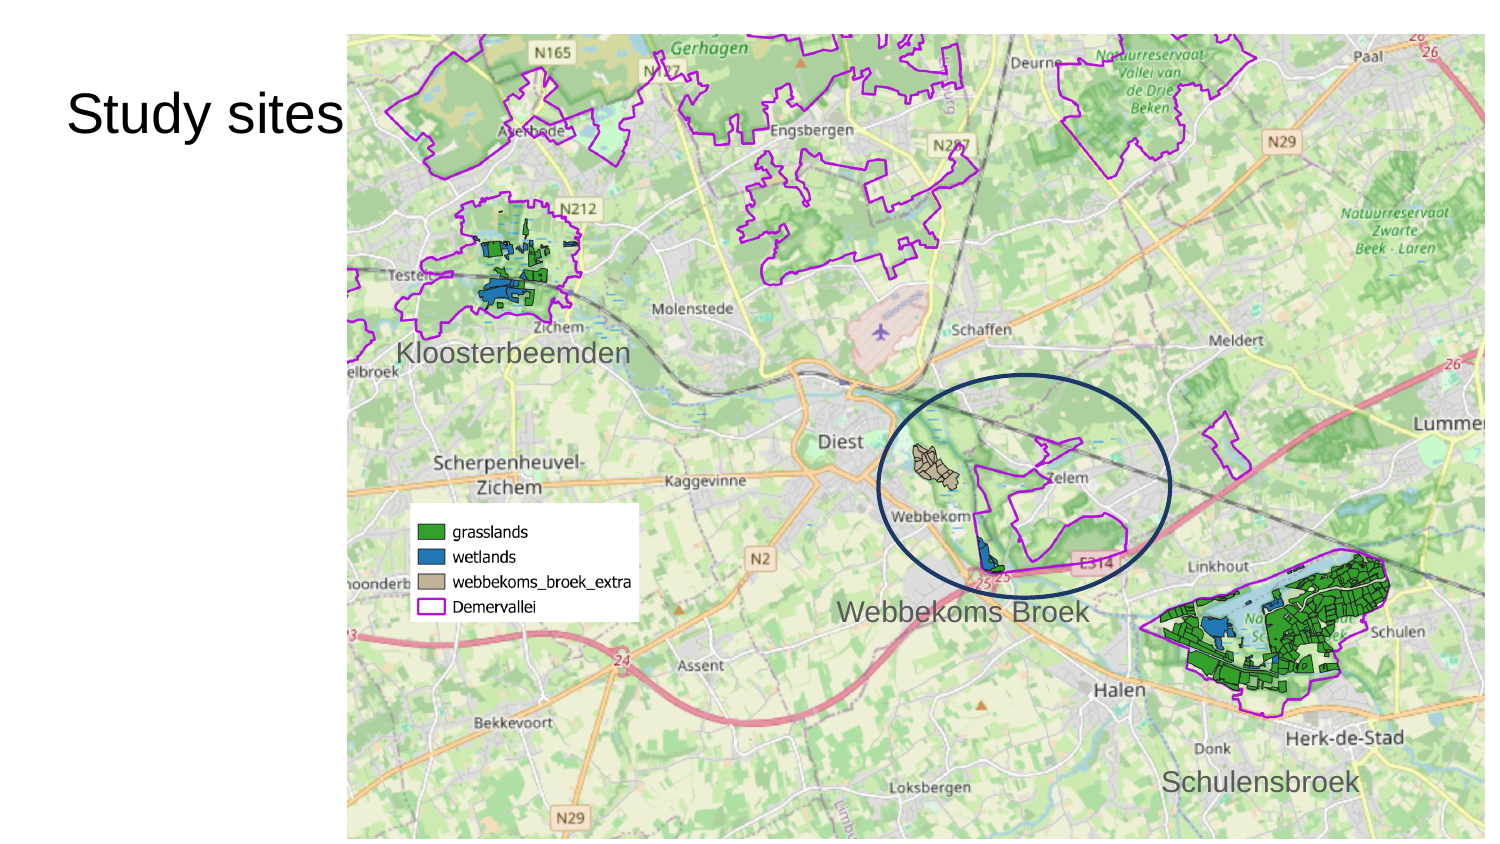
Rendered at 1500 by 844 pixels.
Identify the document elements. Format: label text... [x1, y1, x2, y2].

picture [346, 34, 1485, 839]
title Study sites [51, 66, 341, 161]
